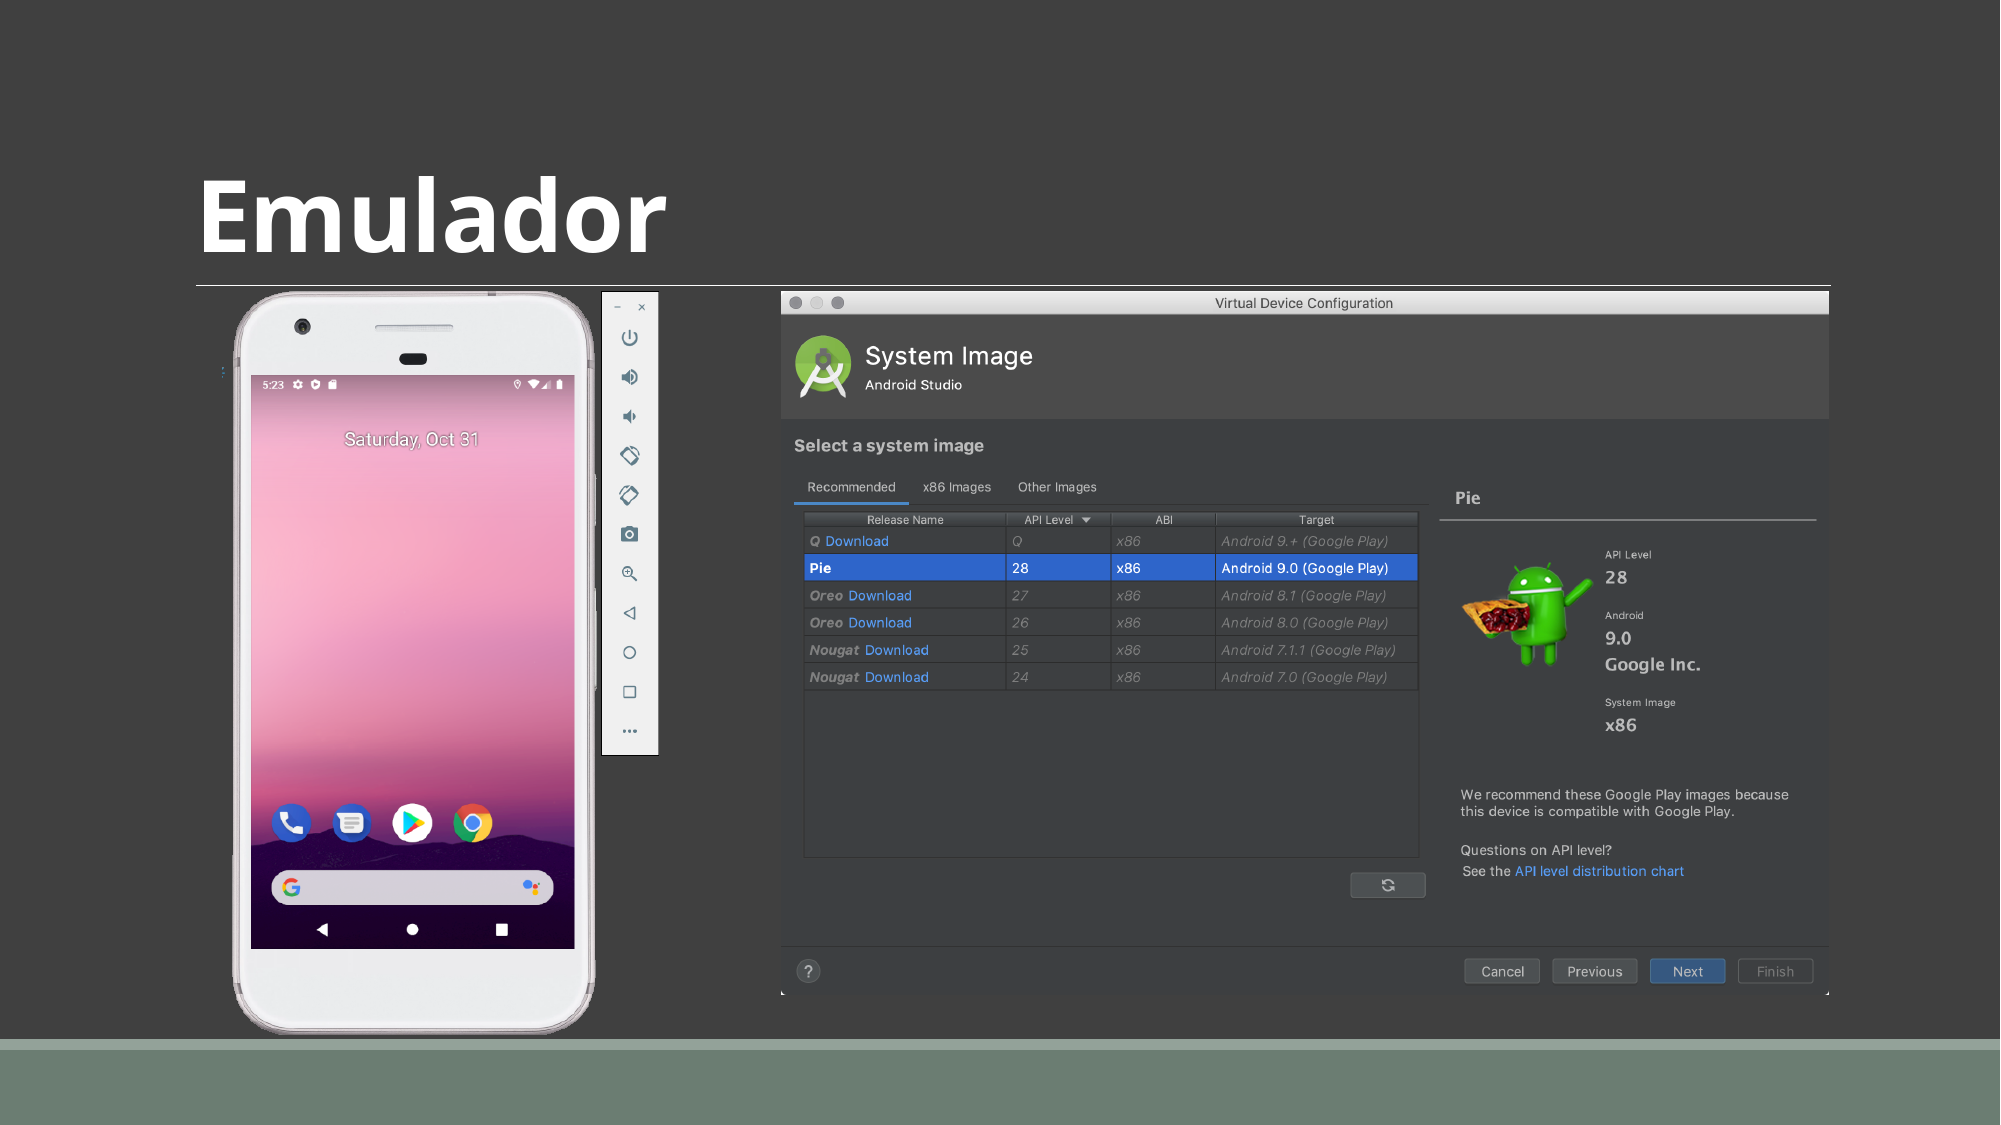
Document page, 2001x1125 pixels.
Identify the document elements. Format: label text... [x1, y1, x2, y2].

title Emulador [180, 42, 1830, 281]
picture [780, 290, 1830, 996]
picture [221, 290, 659, 1035]
